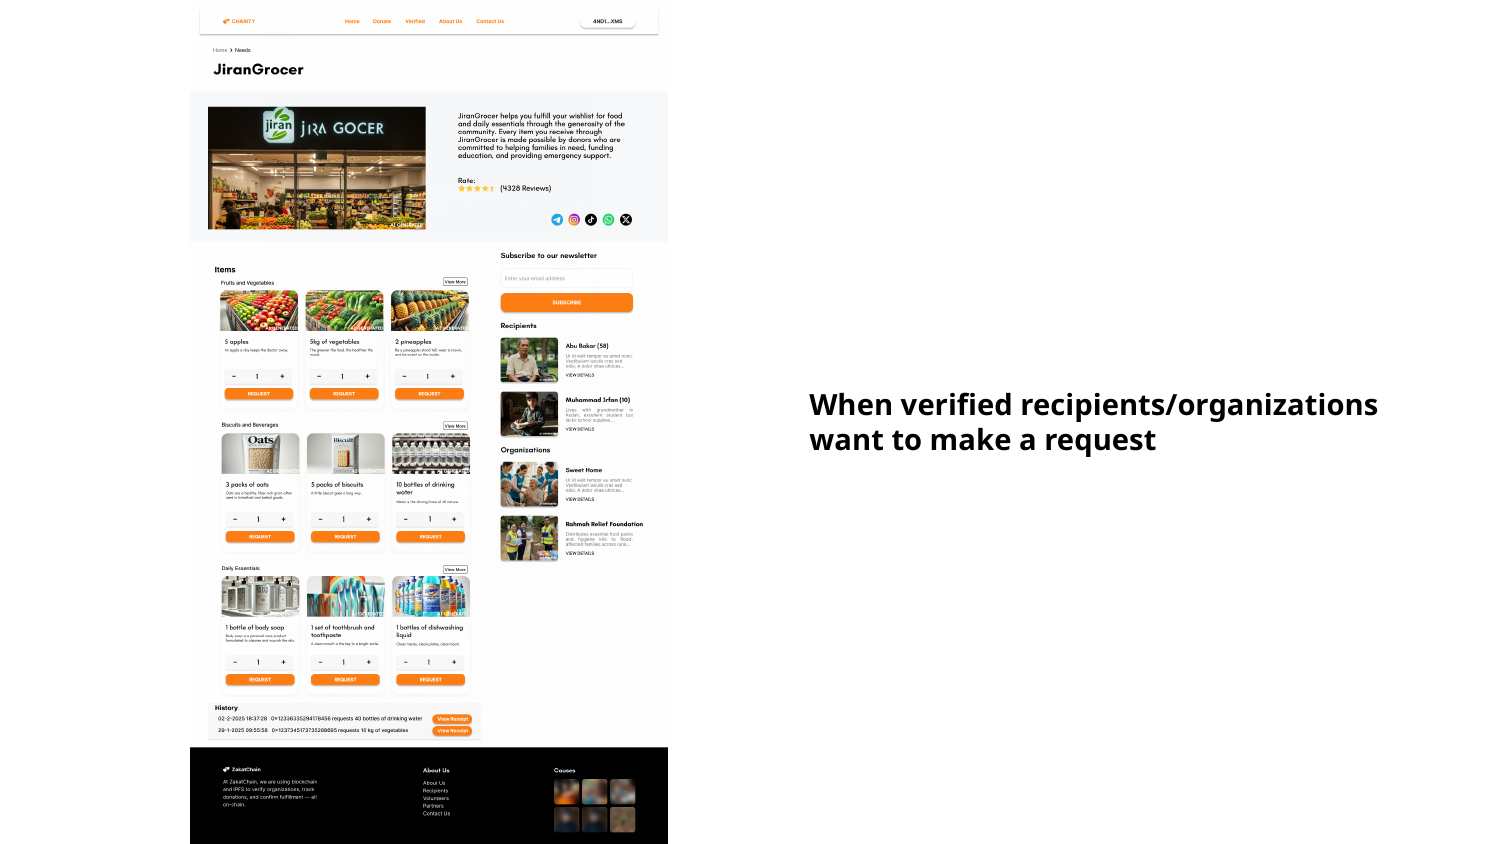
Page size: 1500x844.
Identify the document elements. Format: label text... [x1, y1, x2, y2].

picture [190, 0, 668, 844]
text_box When verified recipients/organizations want to make a request [794, 378, 1402, 464]
